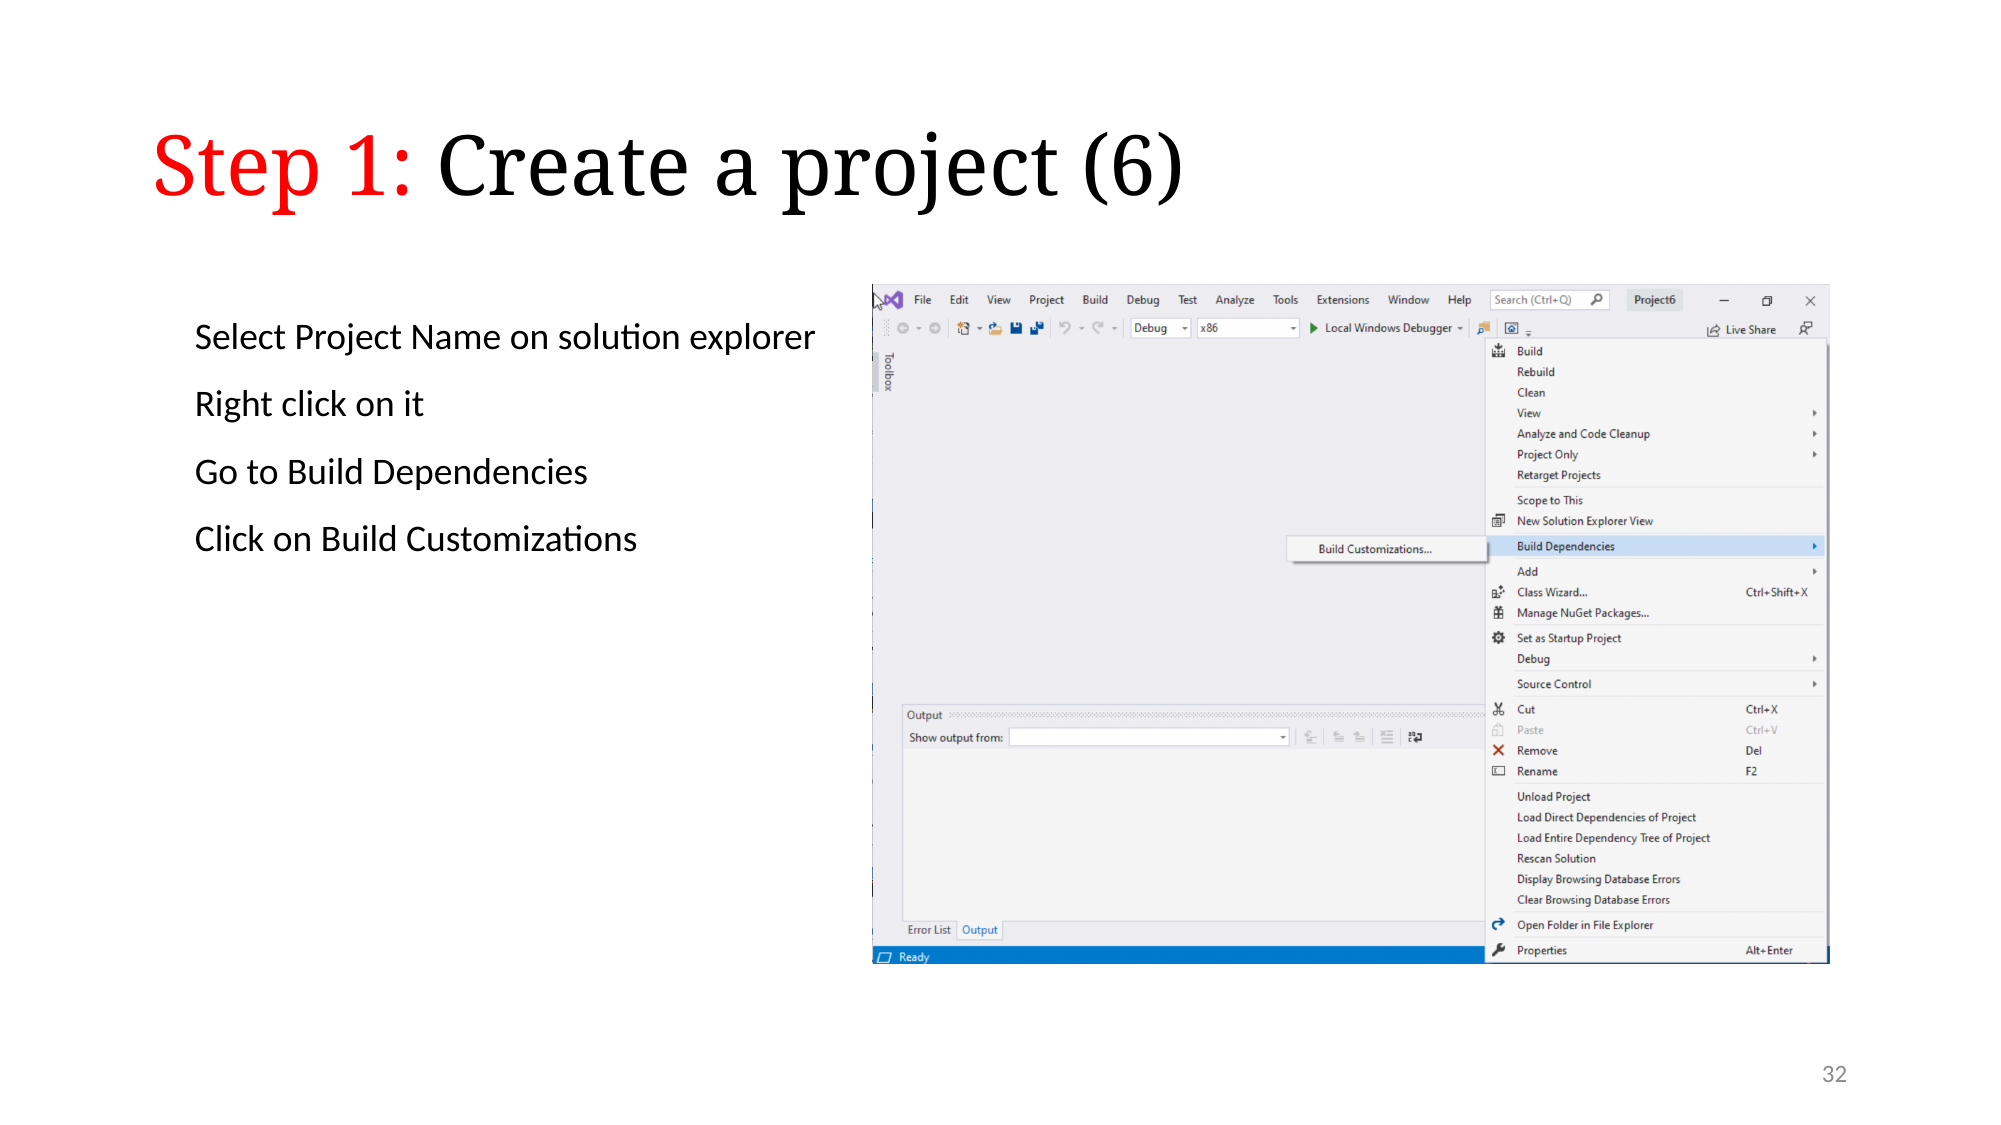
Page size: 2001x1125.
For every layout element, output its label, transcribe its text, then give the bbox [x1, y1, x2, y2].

text_box Select Project Name on solution explorer Right click on it Go to Build Dependencies Click on Build Customizations [179, 281, 1701, 634]
picture [872, 284, 1830, 964]
title Step 1: Create a project (6) [137, 59, 1863, 278]
slide_number 32 [1412, 1042, 1863, 1103]
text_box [1288, 529, 1677, 576]
